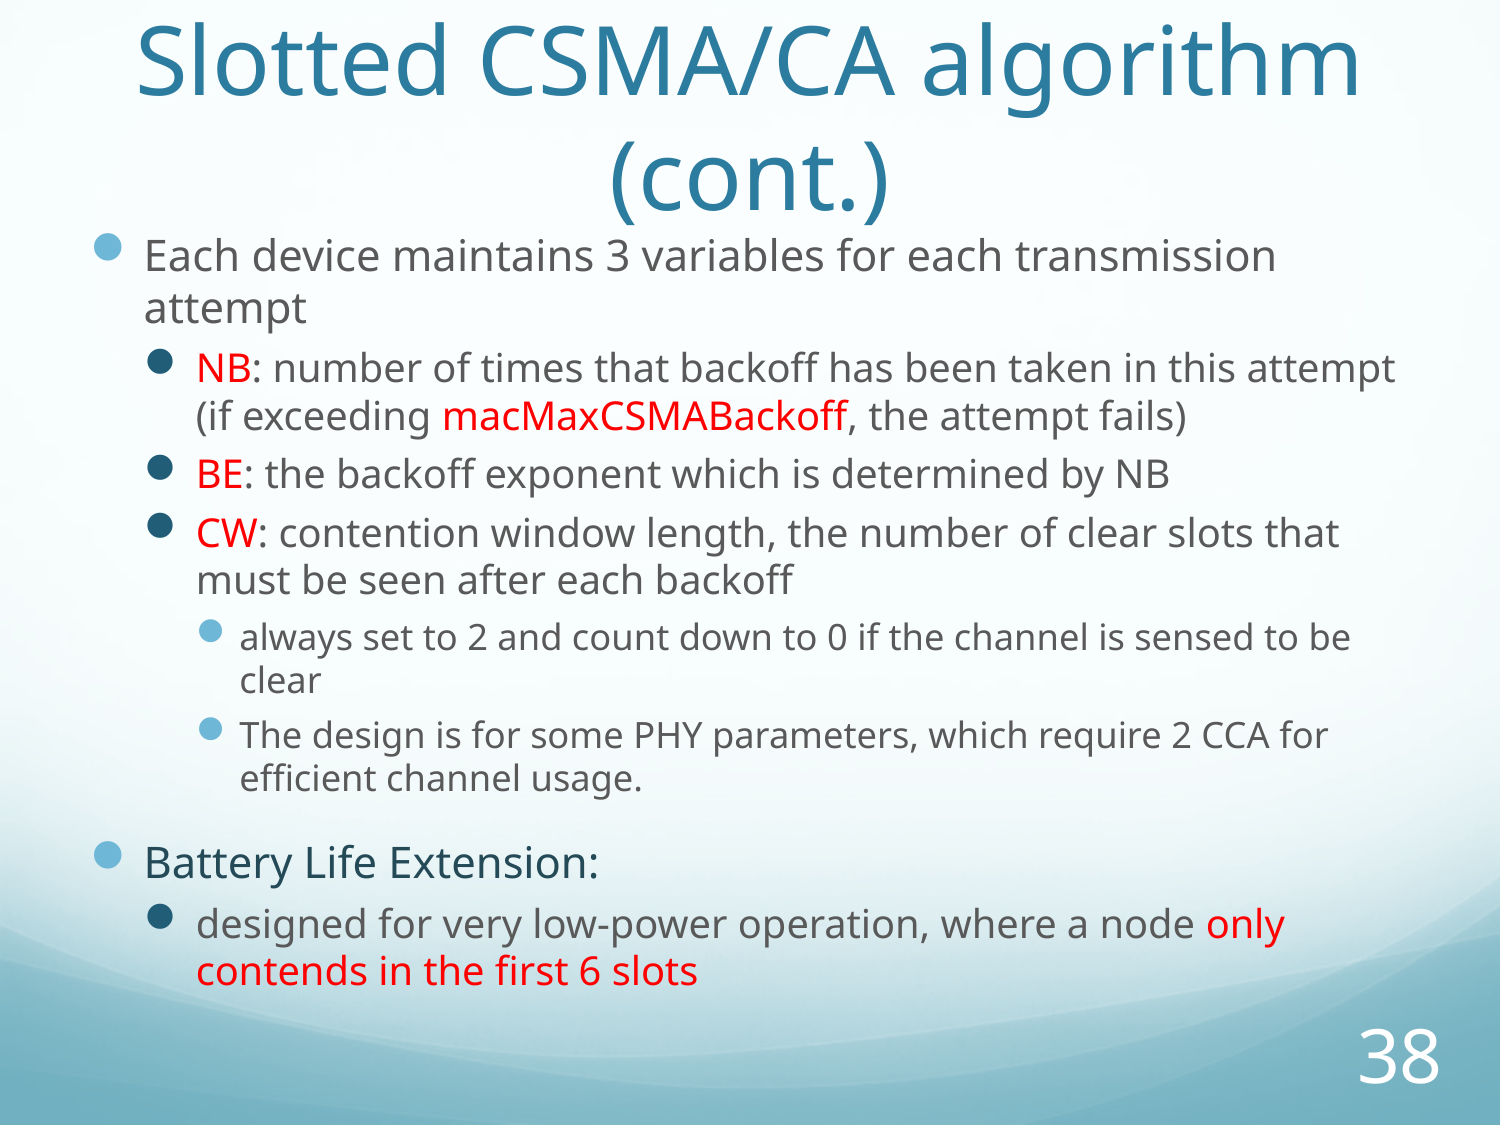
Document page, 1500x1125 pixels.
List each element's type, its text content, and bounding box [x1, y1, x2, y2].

list Each device maintains 3 variables for each transmission attempt NB: number of times that backoff has been taken in this attempt (if exceeding macMaxCSMABackoff, the attempt fails) BE: the backoff exponent which is determined by NB CW: contention window length, the number of clear slots that must be seen after each backoff always set to 2 and count down to 0 if the channel is sensed to be clear The design is for some PHY parameters, which require 2 CCA for efficient channel usage. Battery Life Extension: designed for very low-power operation, where a node only contends in the first 6 slots [75, 220, 1425, 1005]
title Slotted CSMA/CA algorithm (cont.) [90, 17, 1410, 220]
slide_number 38 [1295, 1029, 1459, 1090]
